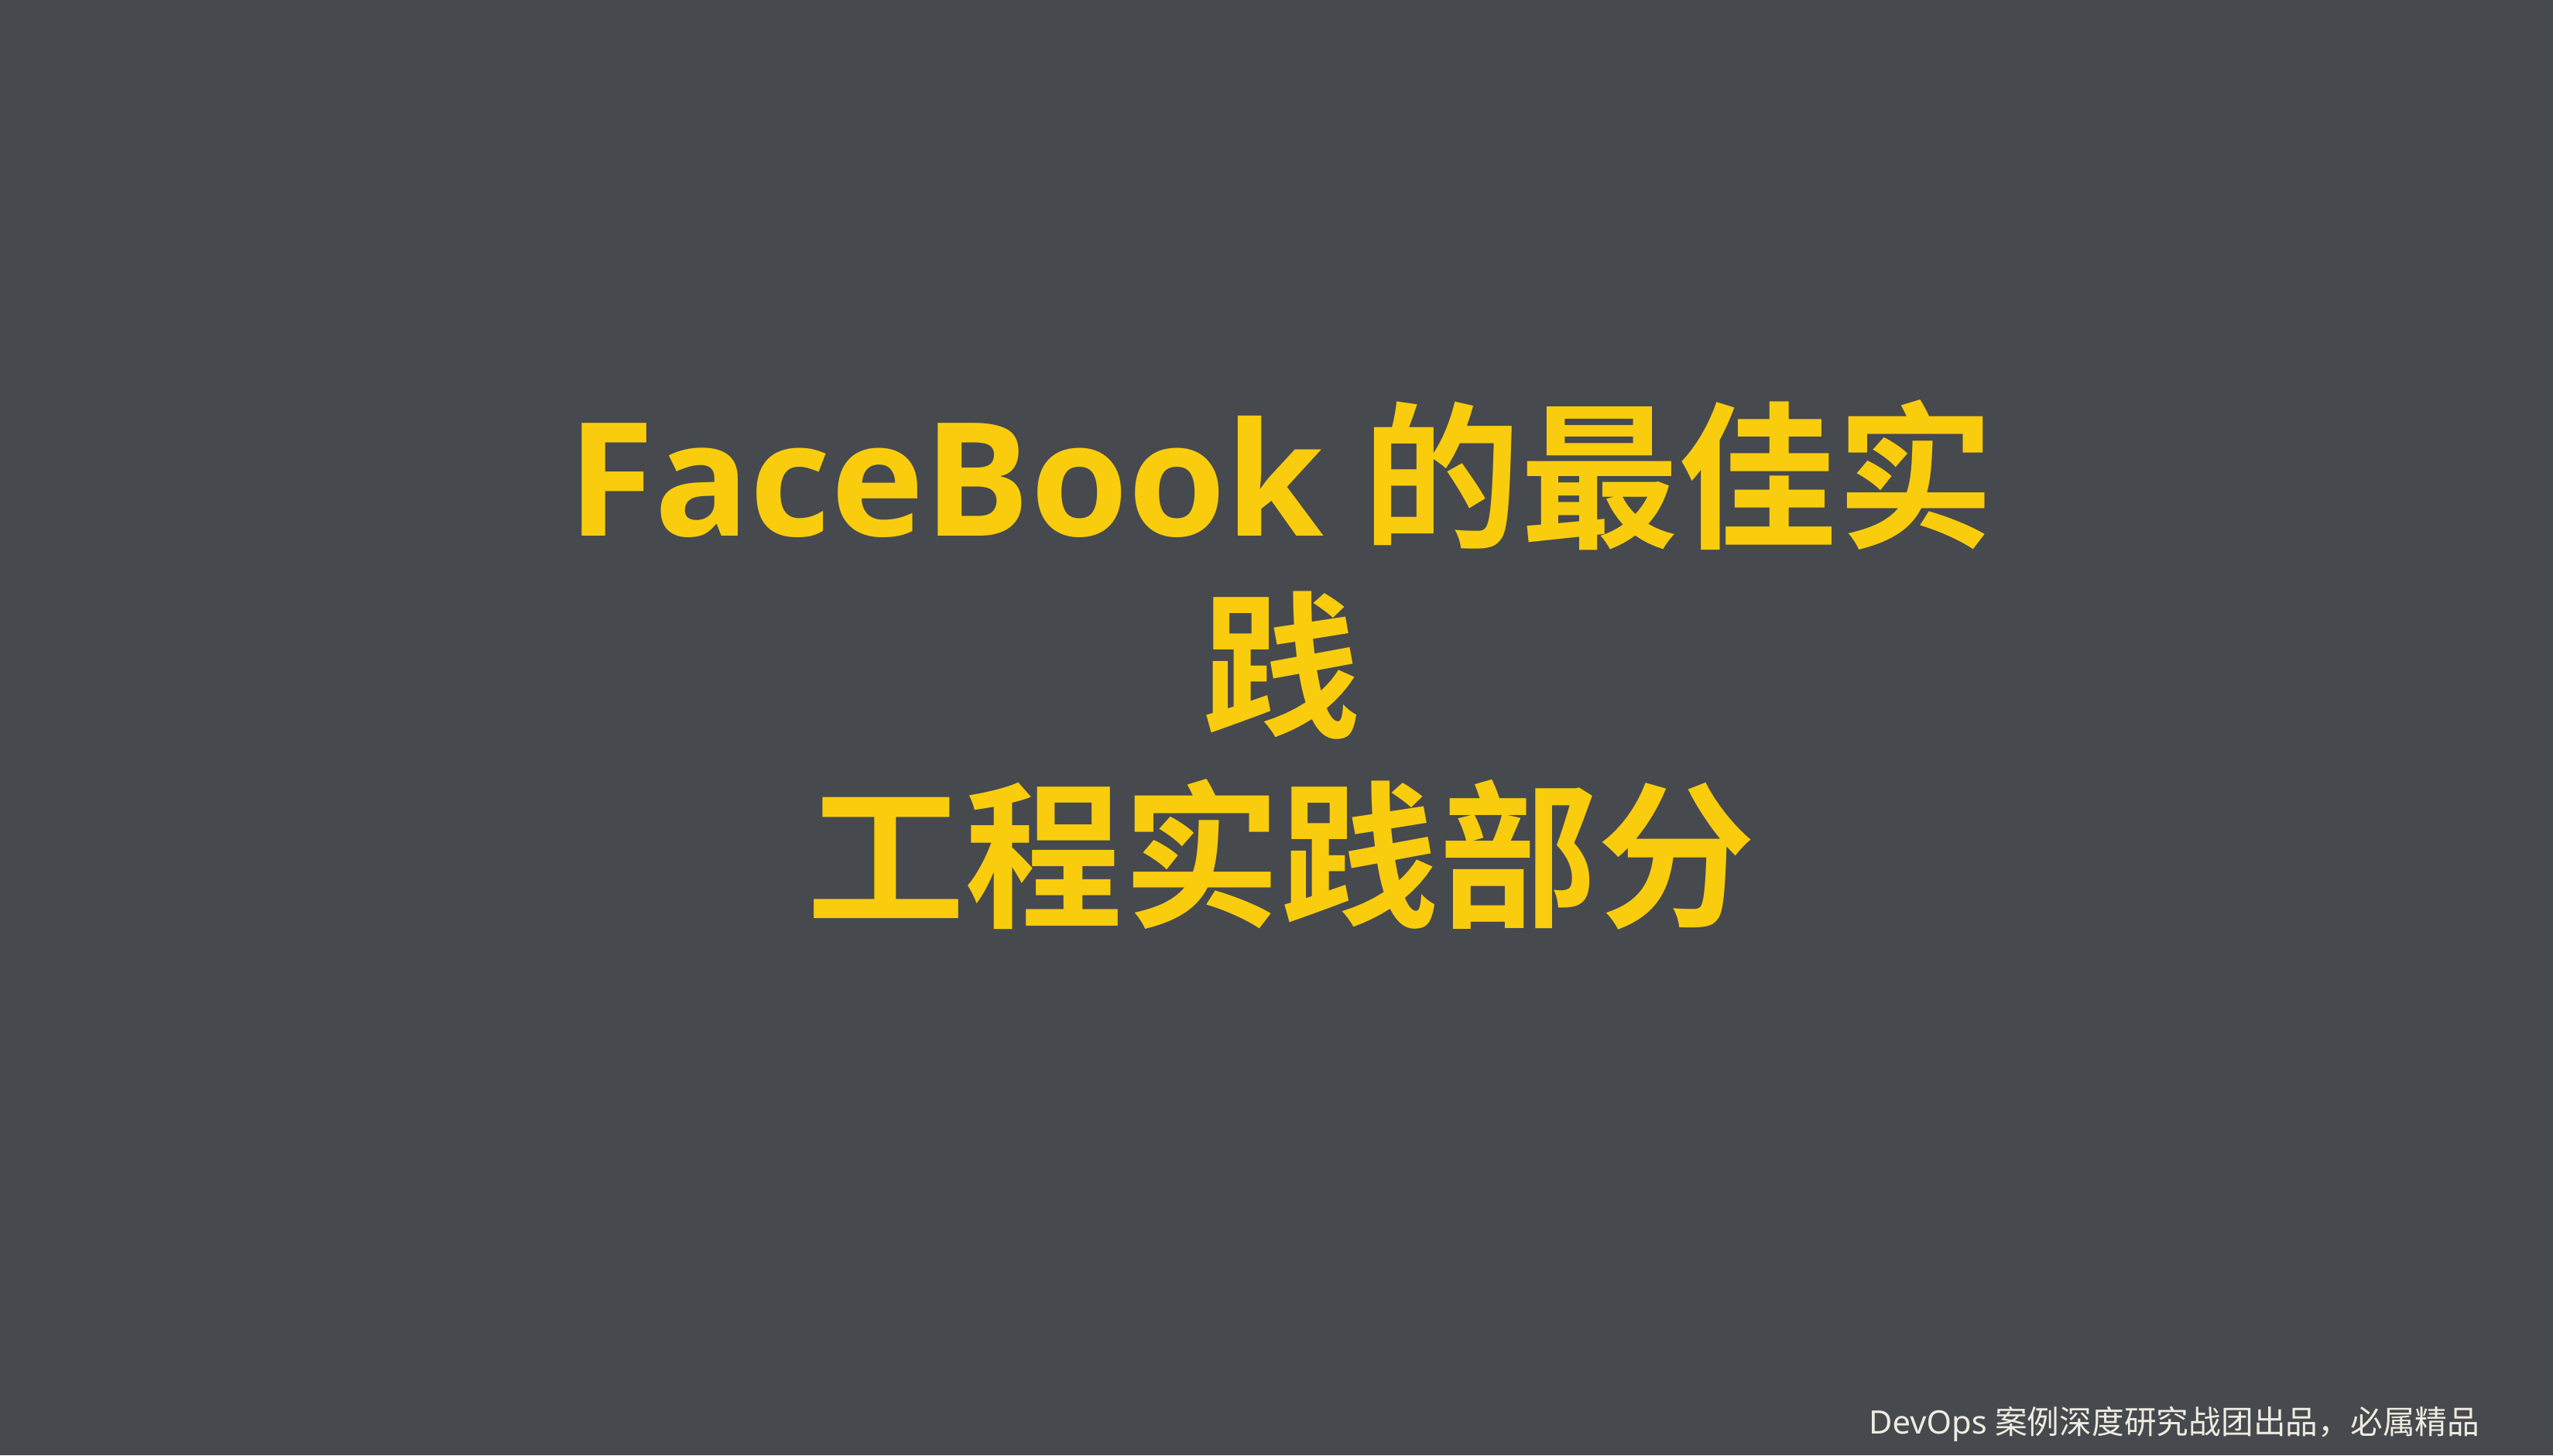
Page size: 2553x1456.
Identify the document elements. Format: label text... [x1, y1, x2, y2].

title FaceBook的最佳实践 工程实践部分 [492, 378, 2070, 762]
